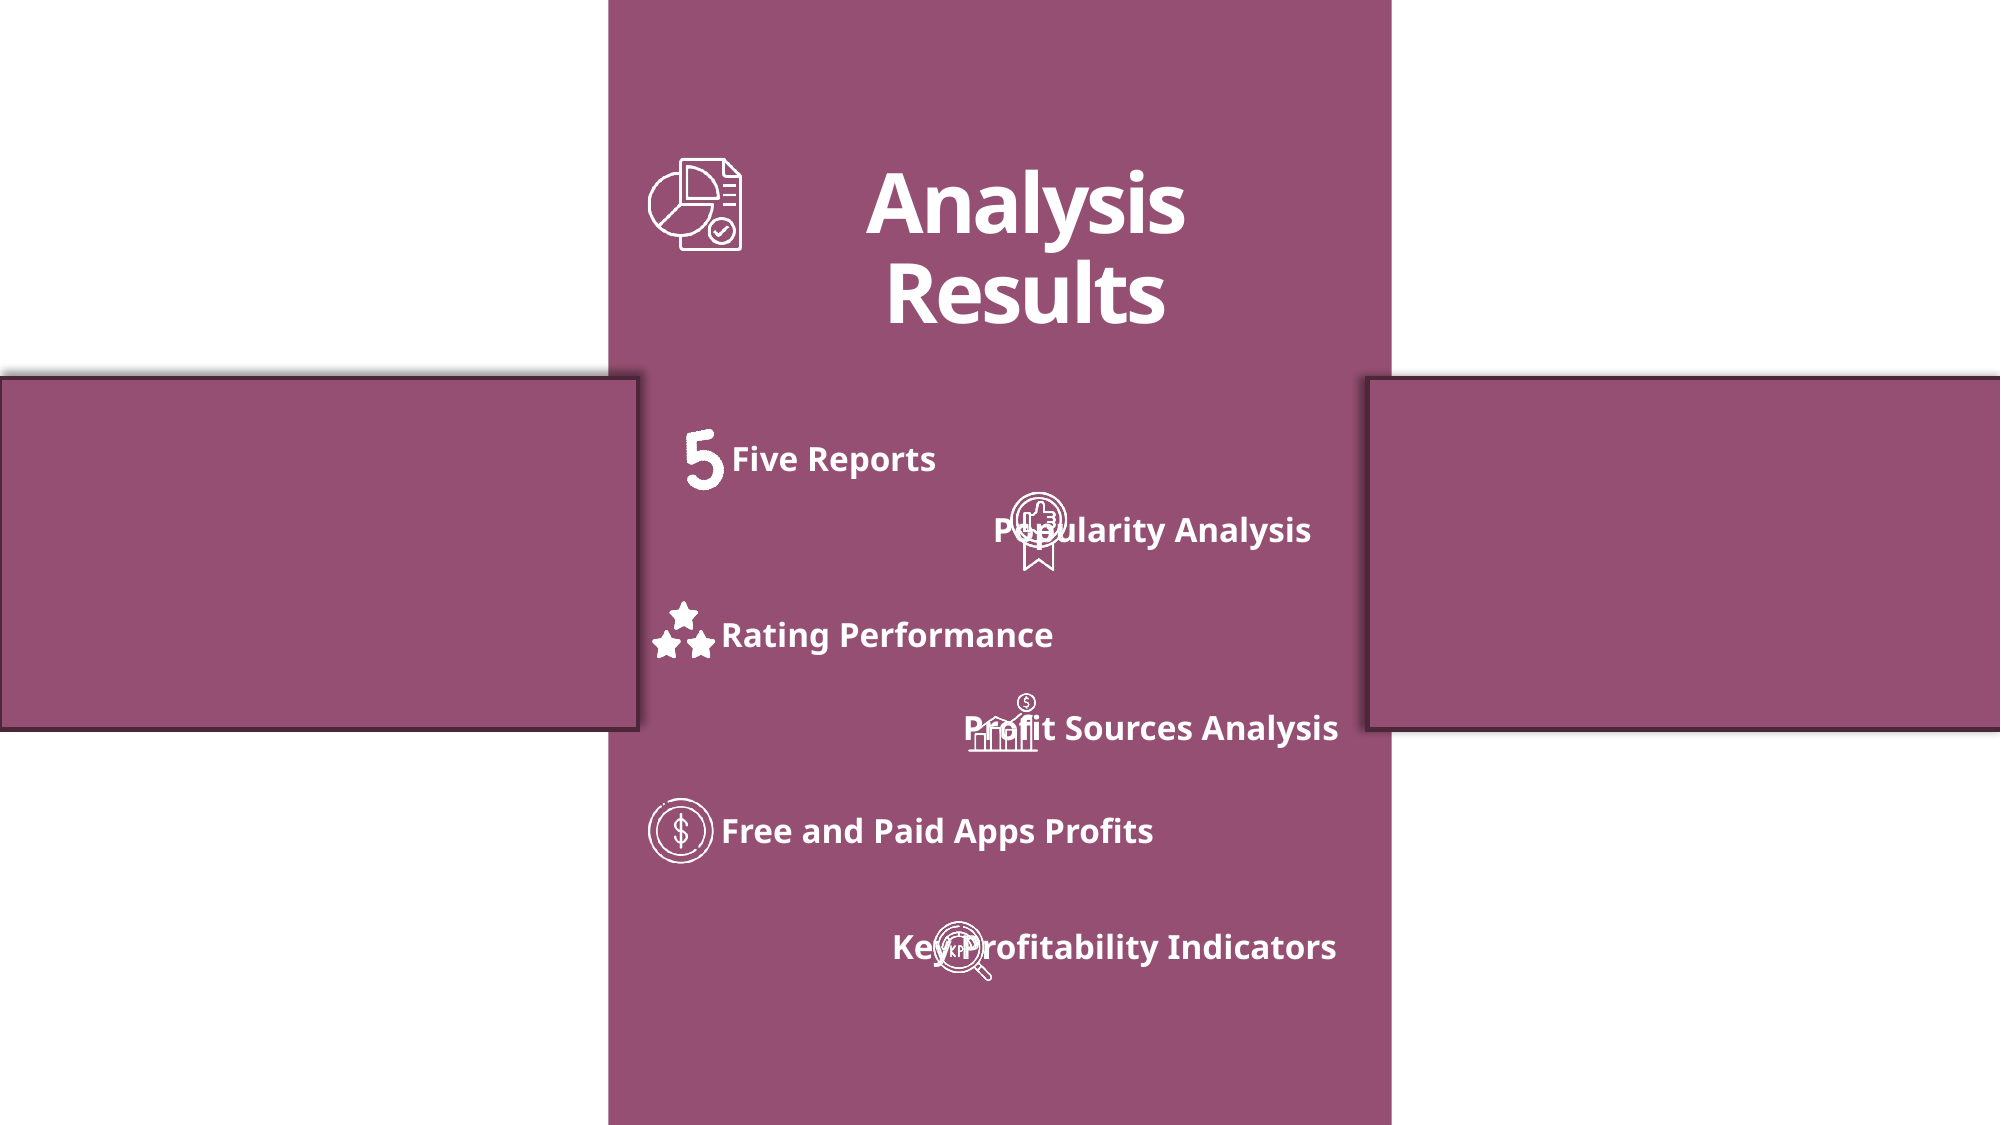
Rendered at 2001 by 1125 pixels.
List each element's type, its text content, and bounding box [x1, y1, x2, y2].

text_box Free and Paid Apps Profits [720, 803, 1326, 885]
text_box Popularity Analysis [731, 501, 1336, 584]
text_box Key Profitability Indicators [747, 918, 1353, 1001]
text_box Profit Sources Analysis [749, 700, 1355, 782]
picture [627, 777, 734, 884]
picture [932, 921, 992, 981]
picture [649, 598, 718, 667]
picture [968, 687, 1038, 757]
picture [997, 490, 1080, 572]
text_box [1367, 377, 2000, 730]
picture [669, 426, 737, 495]
list Five Reports [731, 431, 1336, 501]
text_box [0, 377, 639, 730]
picture [644, 154, 745, 255]
title Analysis Results [731, 153, 1336, 395]
text_box Rating Performance [720, 606, 1326, 689]
